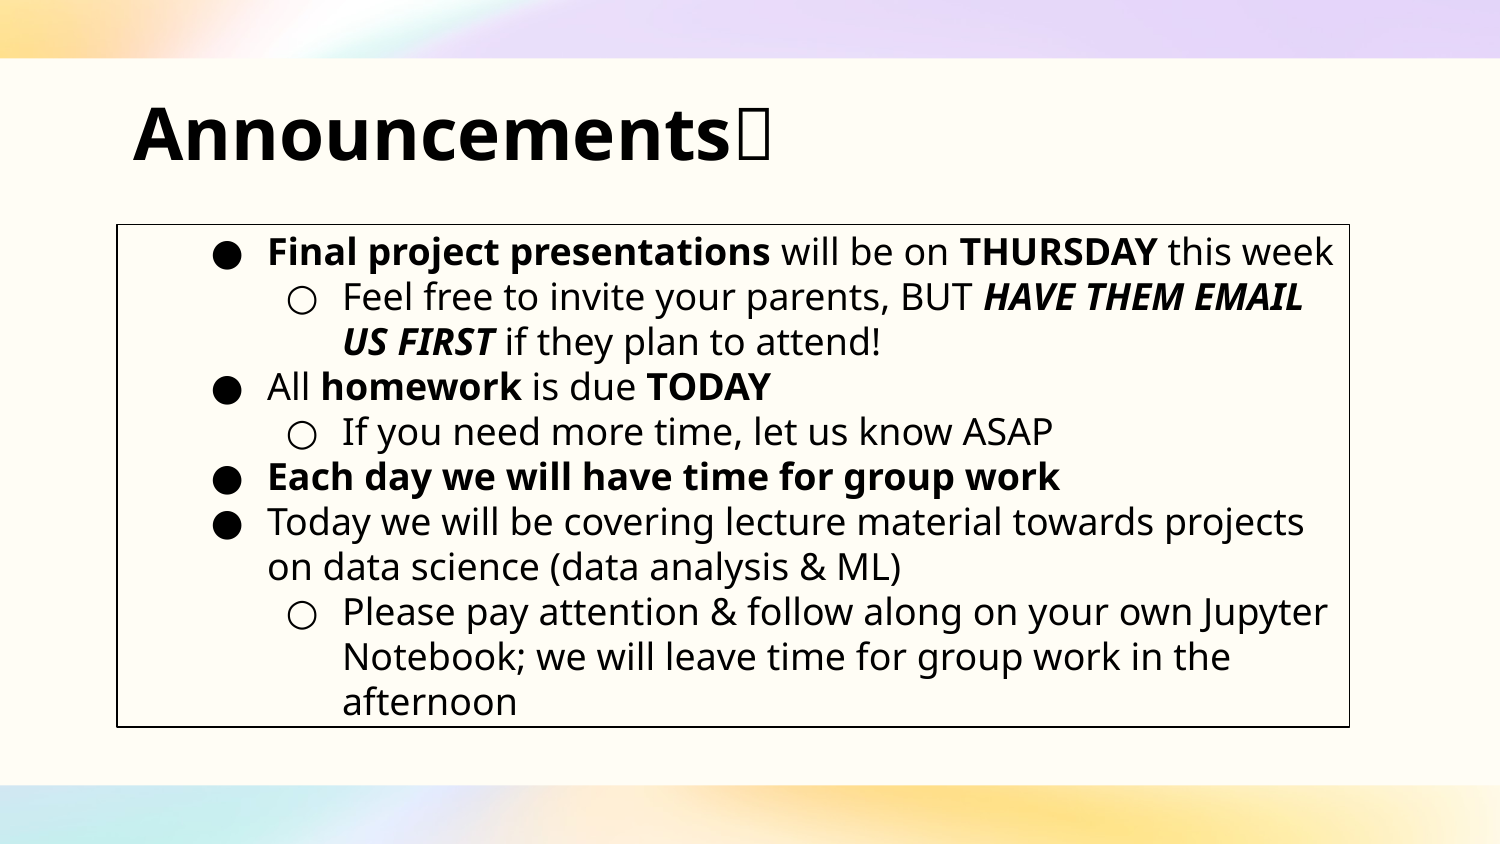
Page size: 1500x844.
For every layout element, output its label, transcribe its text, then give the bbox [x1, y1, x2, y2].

picture [0, 0, 1500, 58]
picture [0, 786, 1500, 844]
title Announcements📣 [118, 72, 1382, 167]
subtitle Final project presentations will be on THURSDAY this week Feel free to invite your parents, BUT HAVE THEM EMAIL US FIRST if they plan to attend! All homework is due TODAY If you need more time, let us know ASAP Each day we will have time for group work Today we will be covering lecture material towards projects on data science (data analysis & ML) Please pay attention & follow along on your own Jupyter Notebook; we will leave time for group work in the afternoon [117, 224, 1350, 727]
